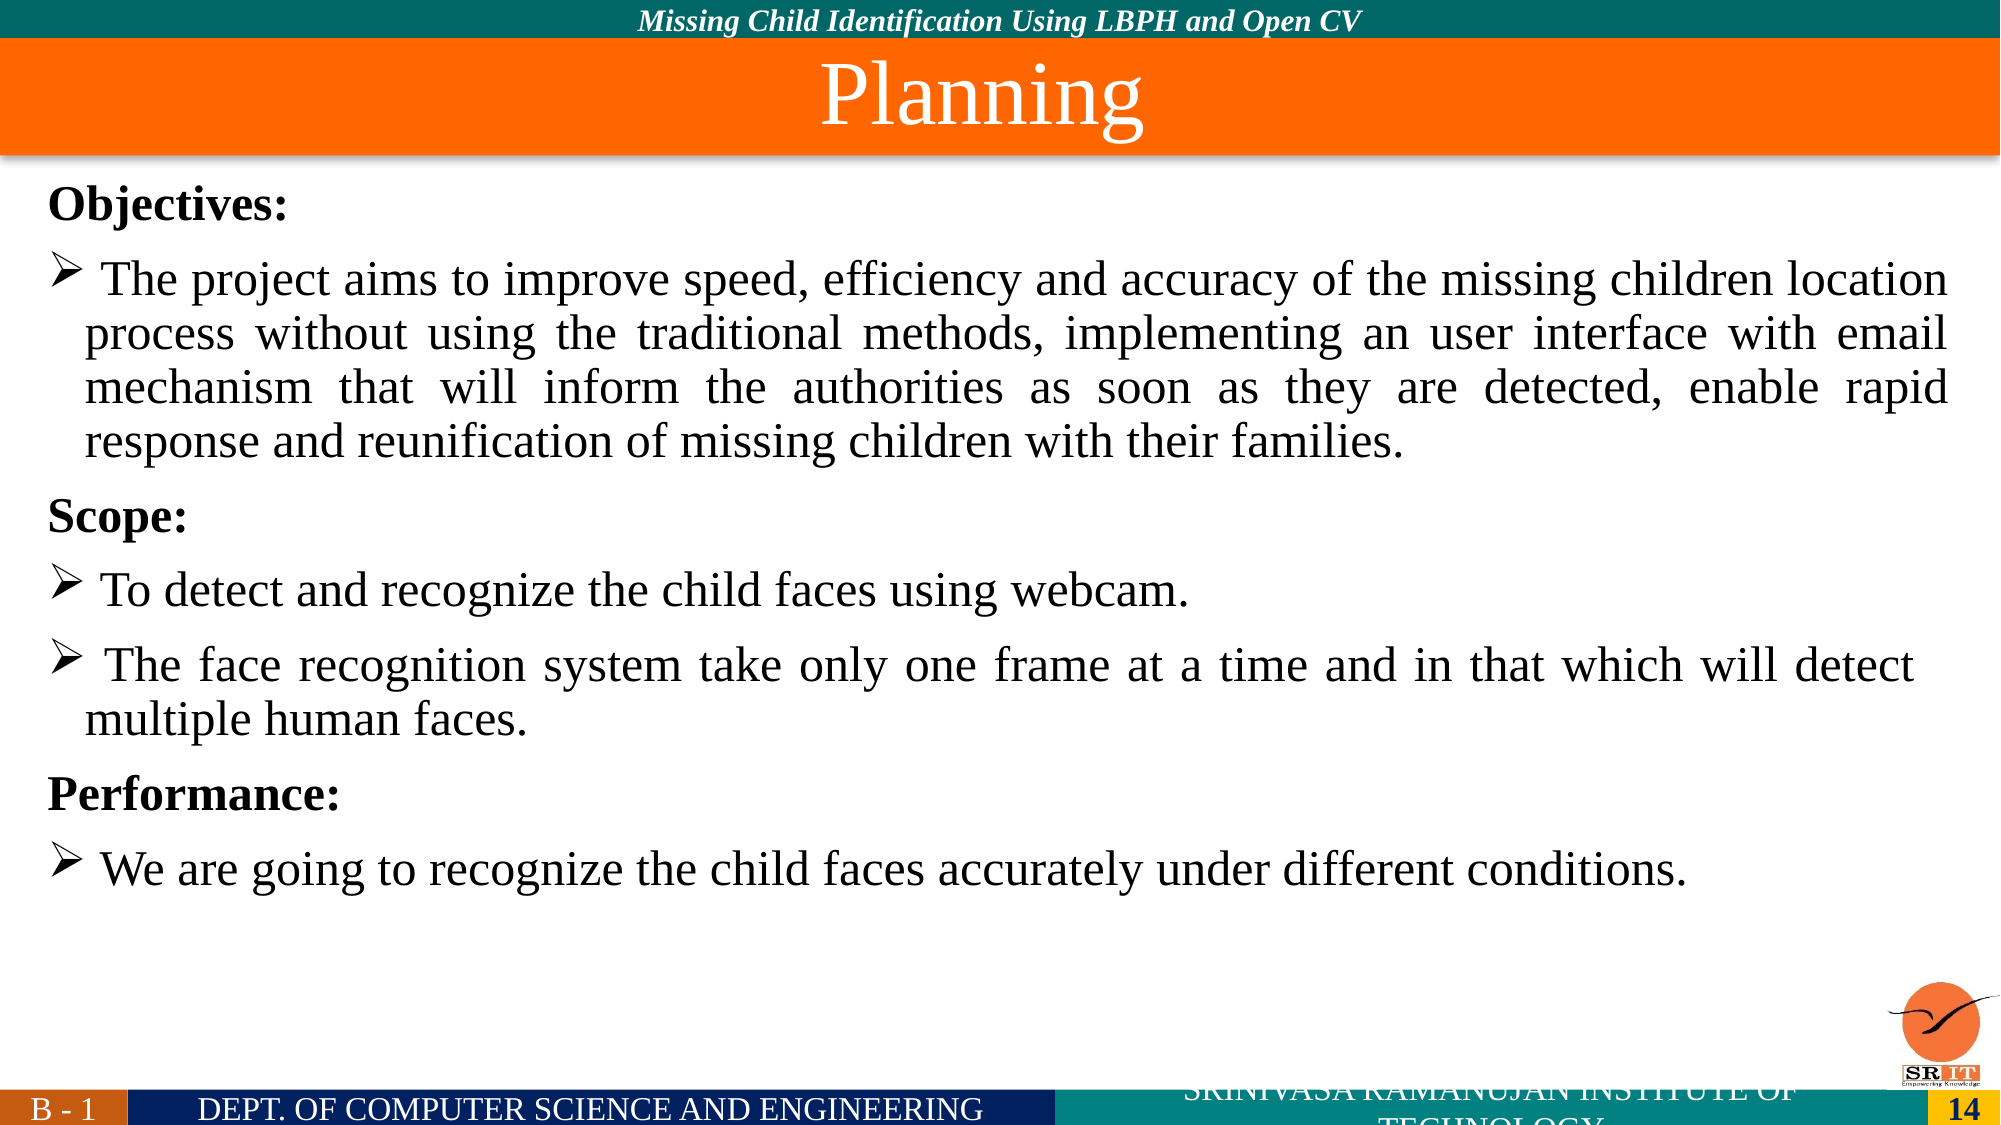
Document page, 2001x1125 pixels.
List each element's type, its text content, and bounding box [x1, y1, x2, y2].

picture [1887, 977, 2000, 1090]
title Planning [0, 38, 2000, 156]
list Objectives: The project aims to improve speed, efficiency and accuracy of the missing children location process without using the traditional methods, implementing an user interface with email mechanism that will inform the authorities as soon as they are detected, enable rapid response and reunification of missing children with their families. Scope: To detect and recognize the child faces using webcam. The face recognition system take only one frame at a time and in that which will detect multiple human faces. Performance: We are going to recognize the child faces accurately under different conditions. [32, 169, 1965, 1071]
